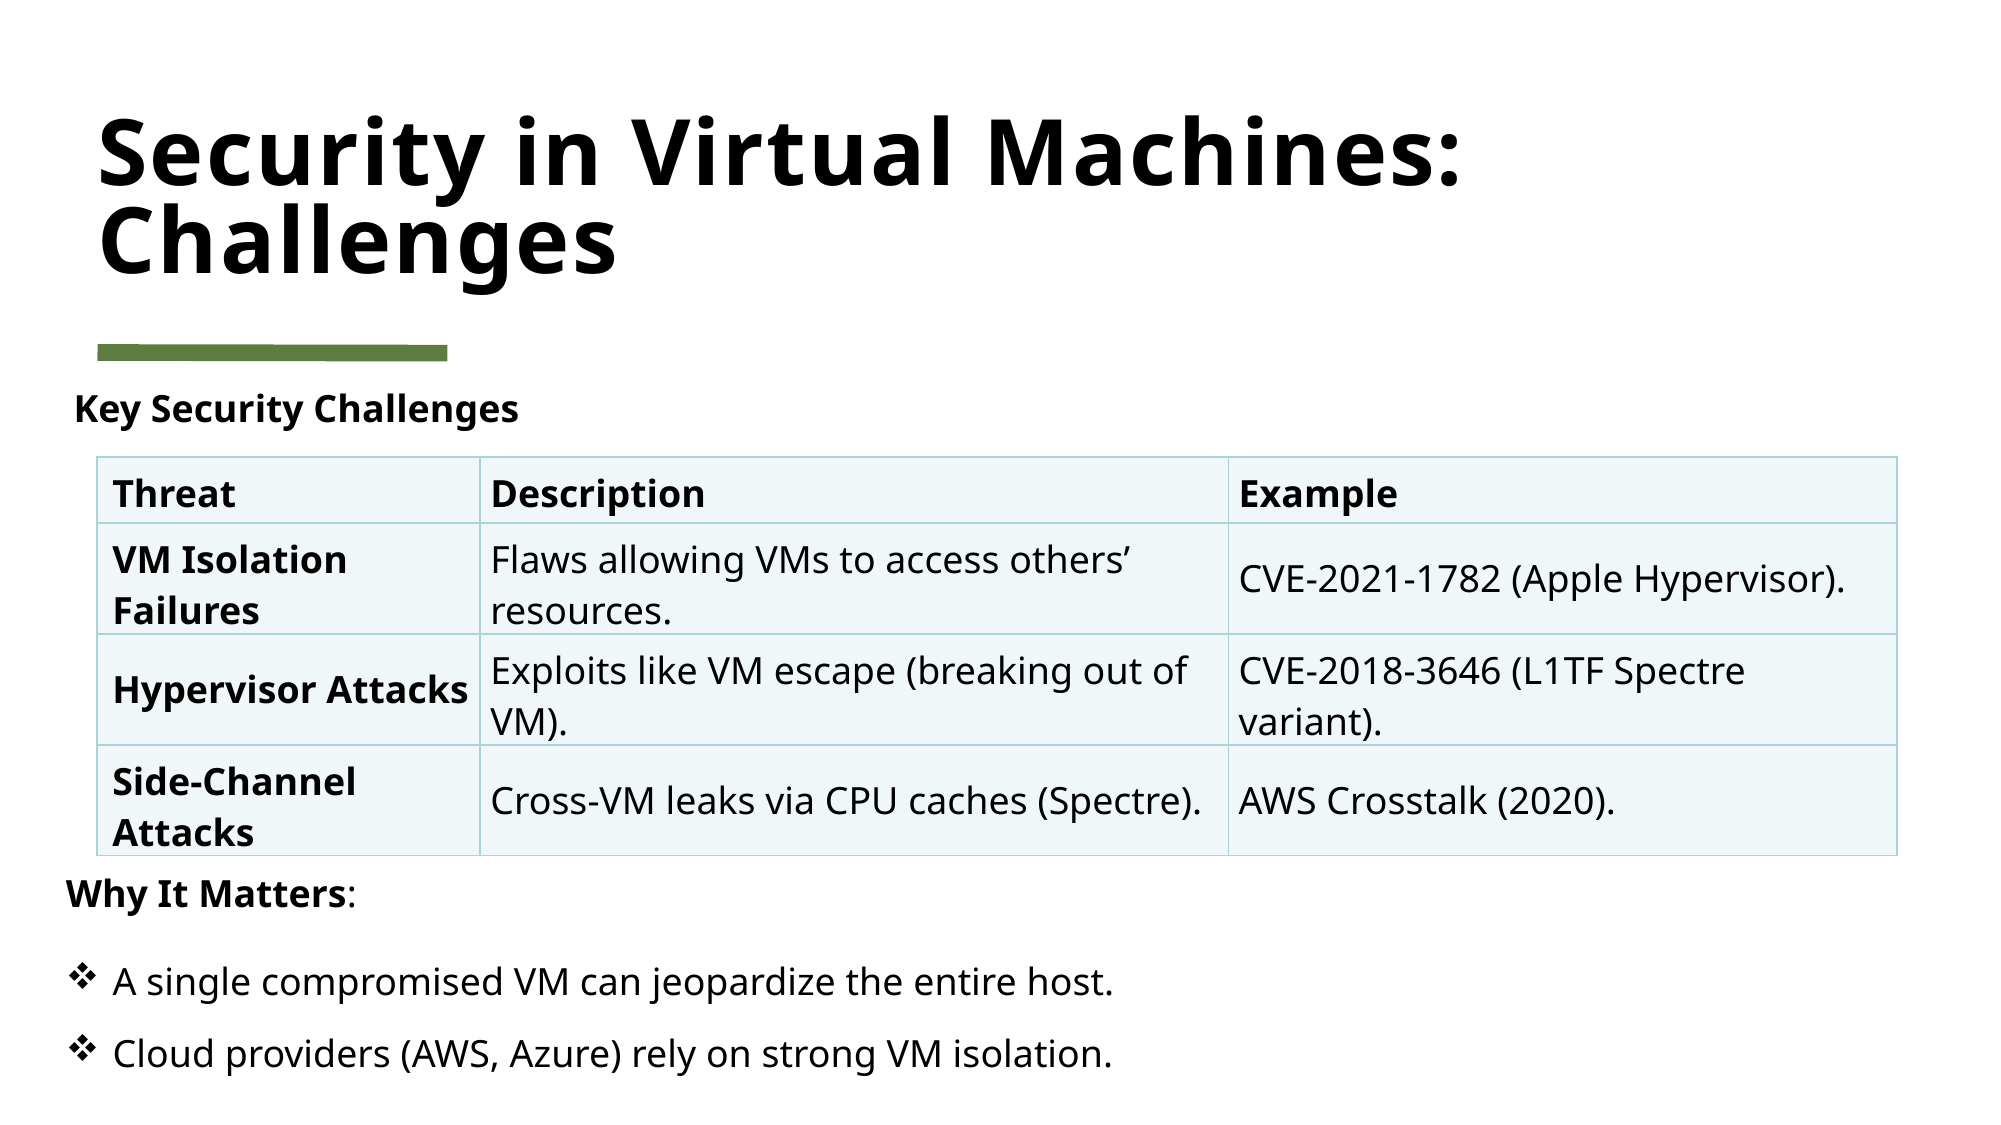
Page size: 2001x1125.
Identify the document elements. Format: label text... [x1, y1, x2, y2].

table_cell CVE-2021-1782 (Apple Hypervisor). [1229, 524, 1896, 633]
table_cell Side-Channel Attacks [98, 746, 479, 855]
table_cell Exploits like VM escape (breaking out of VM). [481, 635, 1228, 744]
text_box Why It Matters: A single compromised VM can jeopardize the entire host. Cloud providers (AWS, Azure) rely on strong VM isolation. [51, 863, 1131, 1083]
title Security in Virtual Machines: Challenges [97, 33, 1898, 291]
text_box Key Security Challenges [58, 378, 535, 438]
table_cell AWS Crosstalk (2020). [1229, 746, 1896, 855]
table_cell CVE-2018-3646 (L1TF Spectre variant). [1229, 635, 1896, 744]
table_cell Cross-VM leaks via CPU caches (Spectre). [481, 746, 1228, 855]
table_header Description [481, 458, 1228, 522]
table_header Example [1229, 458, 1896, 522]
table_cell VM Isolation Failures [98, 524, 479, 633]
table_cell Hypervisor Attacks [98, 635, 479, 744]
table_cell Flaws allowing VMs to access others’ resources. [481, 524, 1228, 633]
table_header Threat [98, 458, 479, 522]
